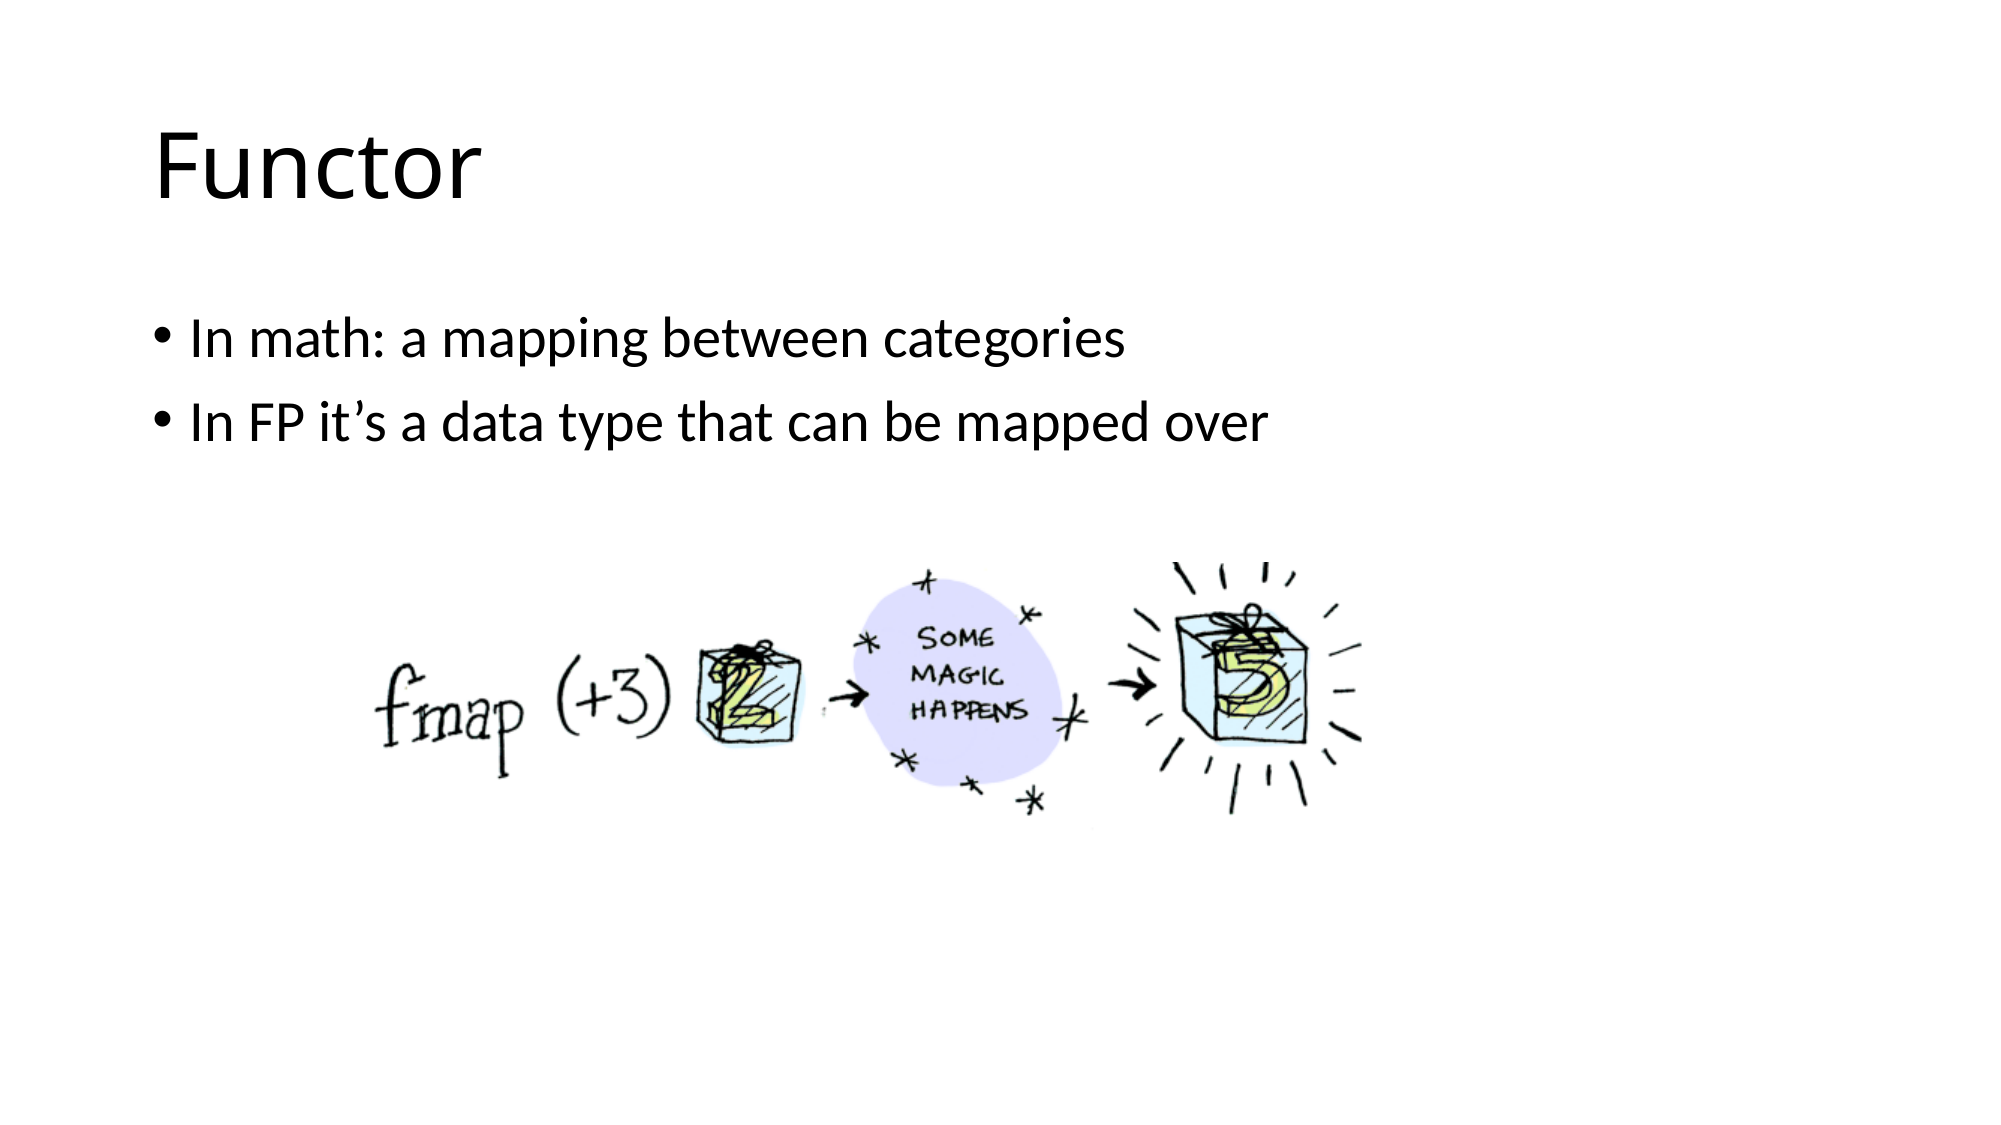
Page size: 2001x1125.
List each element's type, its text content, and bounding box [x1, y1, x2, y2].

list In math: a mapping between categories In FP it’s a data type that can be mapped over [137, 299, 1863, 1014]
title Functor [137, 59, 1863, 278]
picture [346, 562, 1654, 843]
